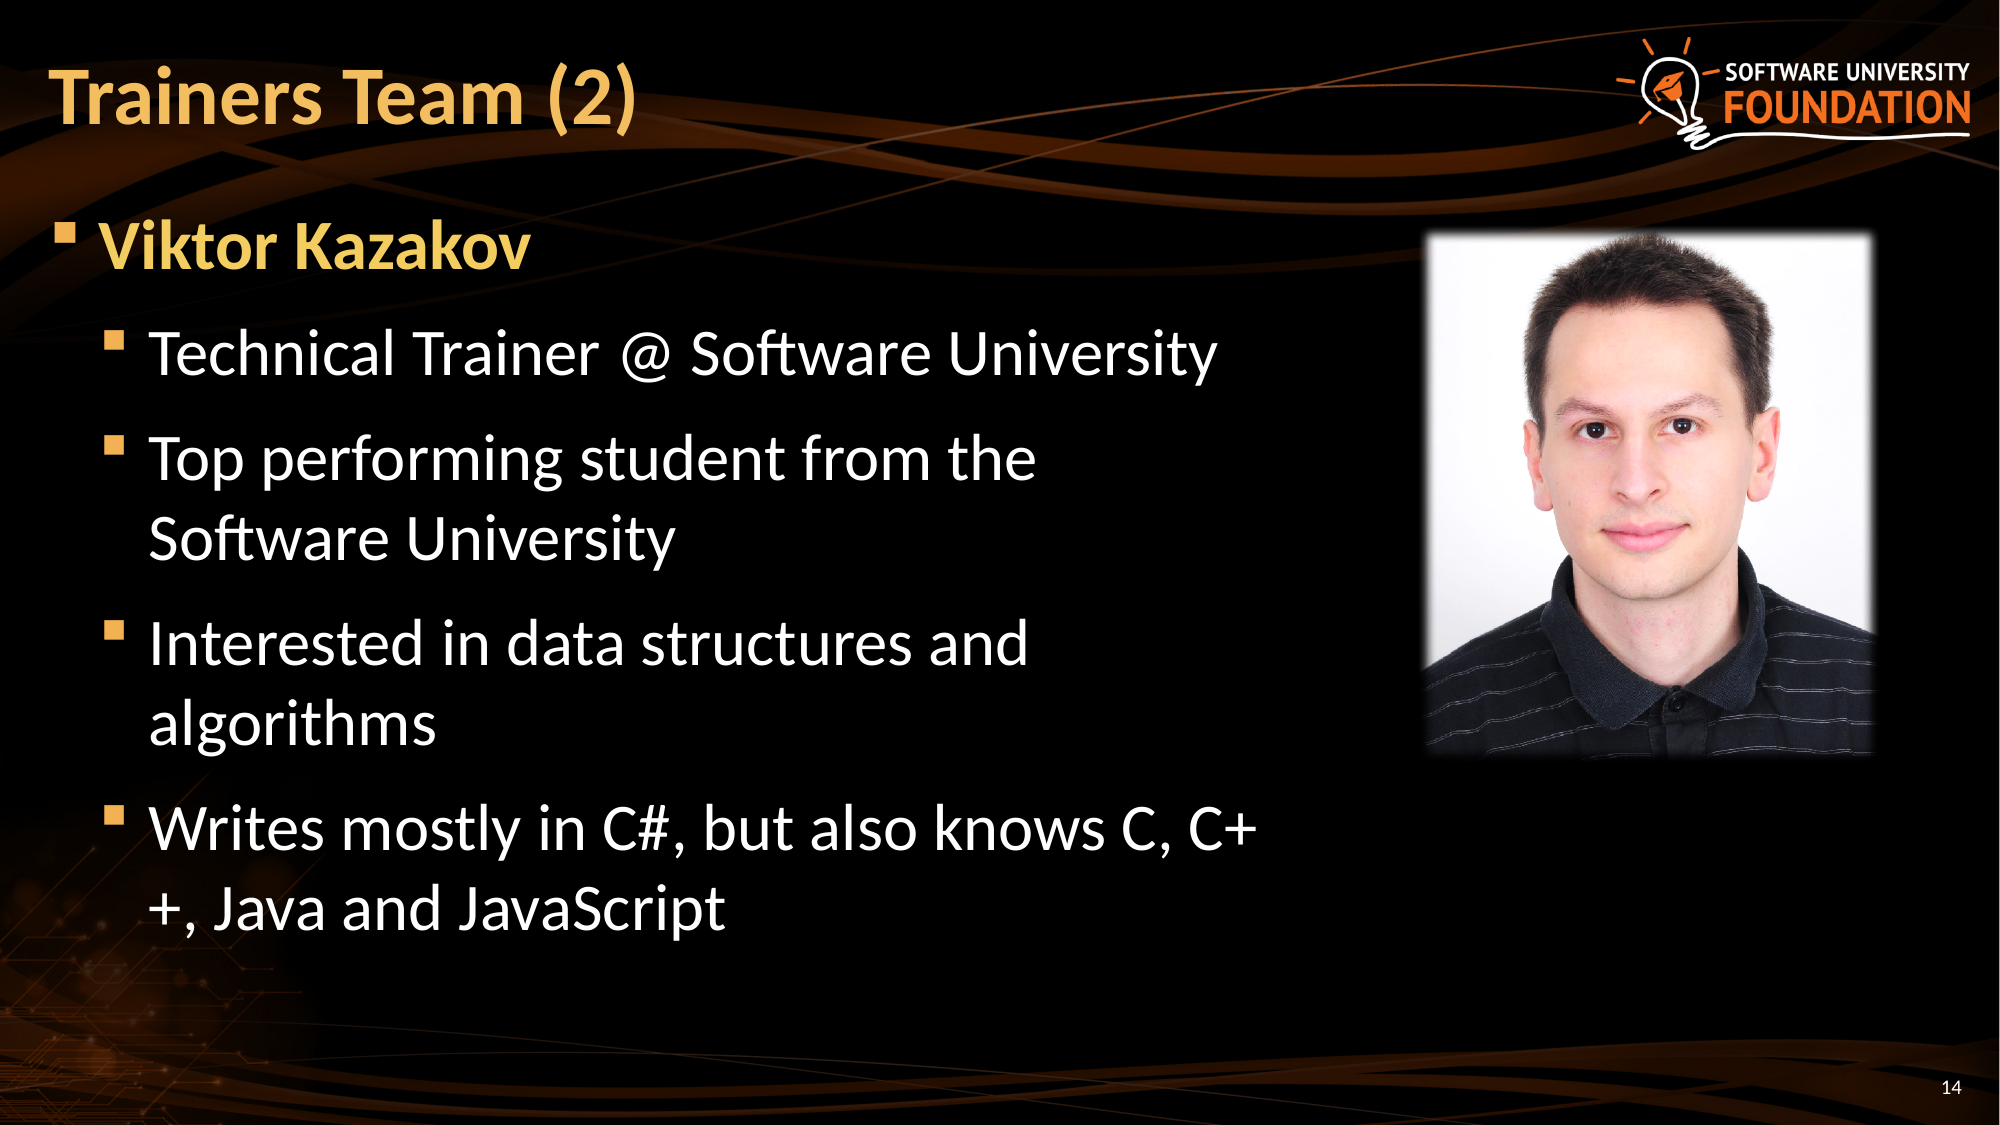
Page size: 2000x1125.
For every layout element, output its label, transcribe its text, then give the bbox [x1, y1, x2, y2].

title Trainers Team (2) [30, 6, 1602, 189]
list Viktor Kazakov Technical Trainer @ Software University Top performing student from the Software University Interested in data structures and algorithms Writes mostly in C#, but also knows C, C++, Java and JavaScript [31, 189, 1313, 1103]
slide_number 14 [1897, 1070, 1968, 1103]
picture [0, 0, 2000, 1125]
